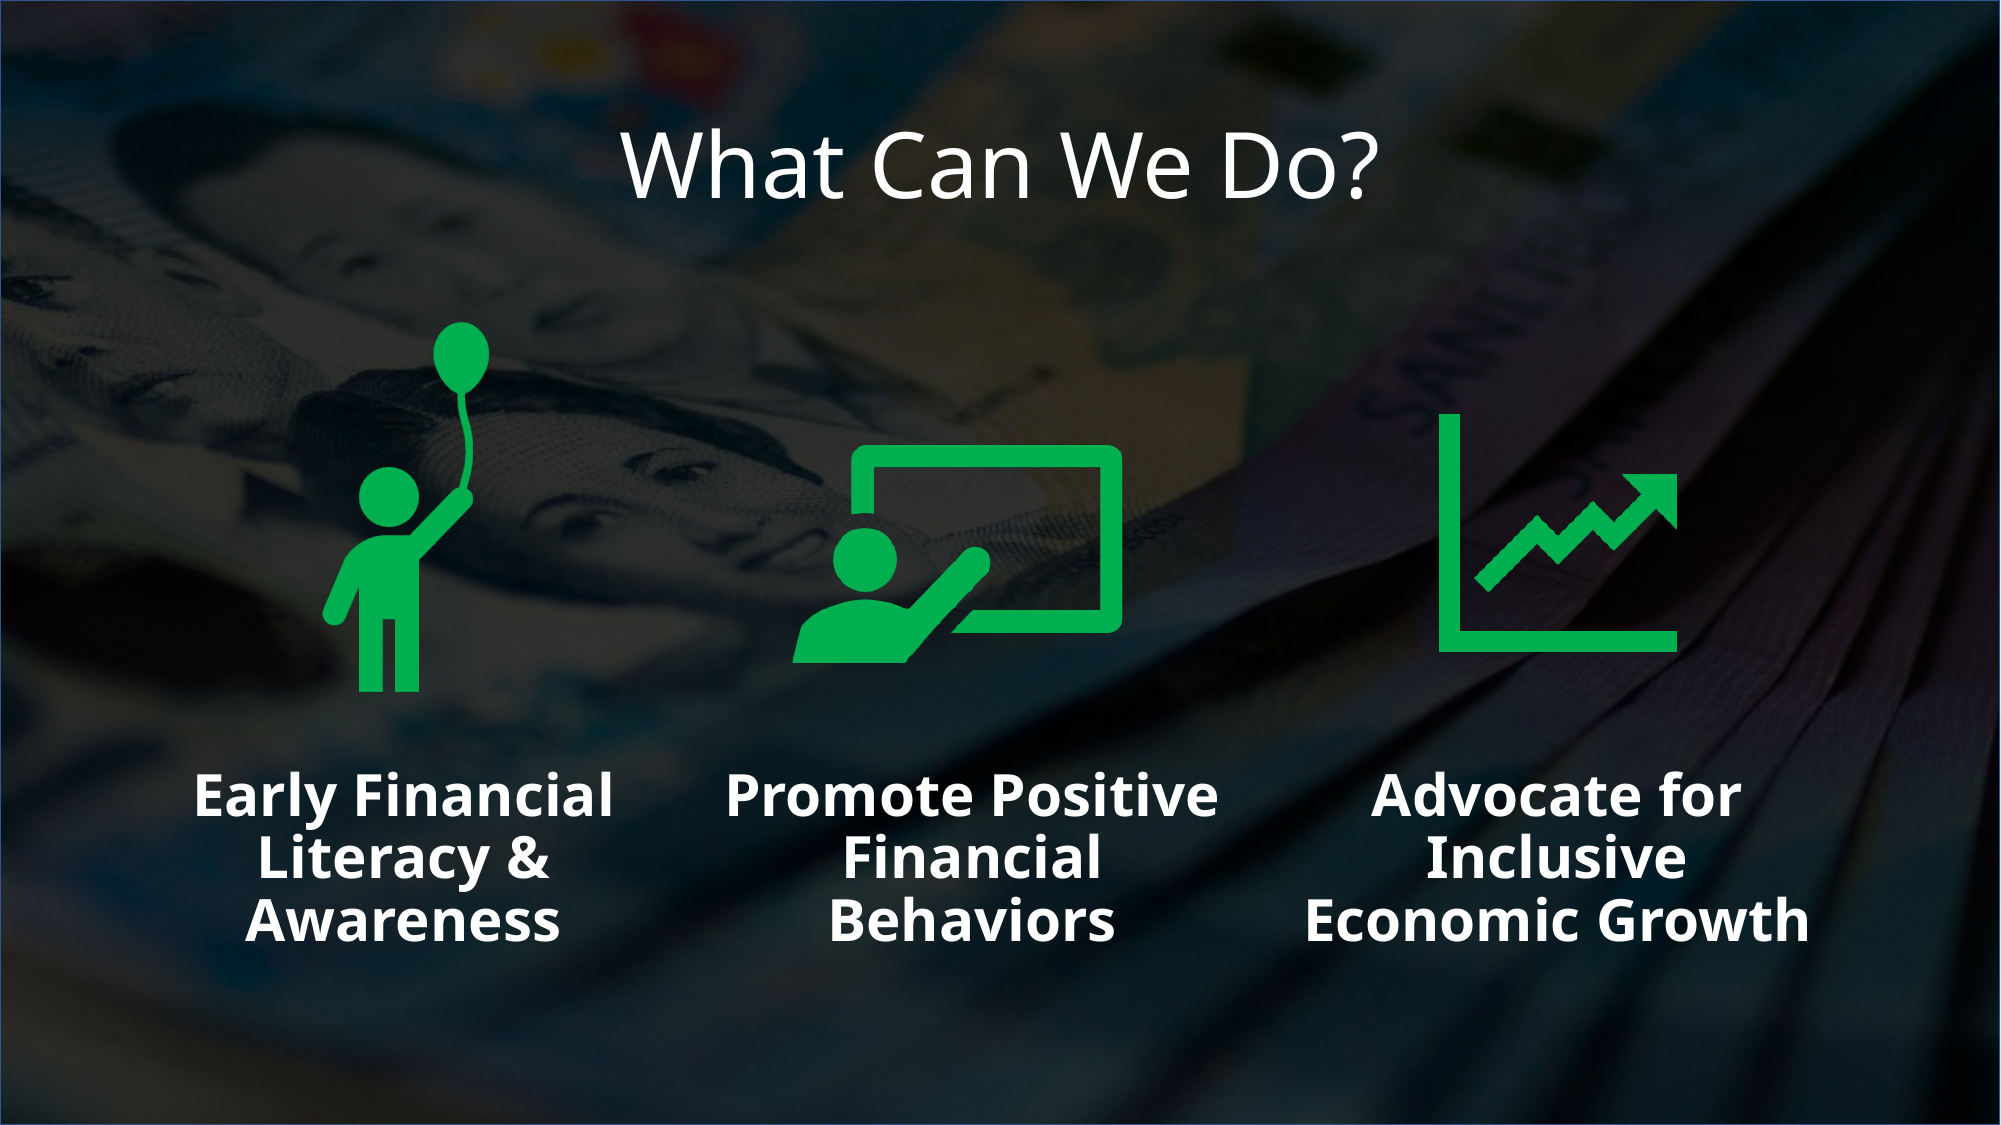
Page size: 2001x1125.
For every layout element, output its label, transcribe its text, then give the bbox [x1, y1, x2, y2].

text_box Promote Positive Financial Behaviors [690, 751, 1254, 969]
text_box [0, 0, 2000, 1125]
text_box Advocate for Inclusive Economic Growth [1275, 751, 1840, 969]
picture [776, 373, 1138, 734]
title What Can We Do? [137, 59, 1863, 278]
picture [1390, 365, 1725, 700]
picture [210, 314, 596, 700]
text_box Early Financial Literacy & Awareness [138, 751, 669, 969]
